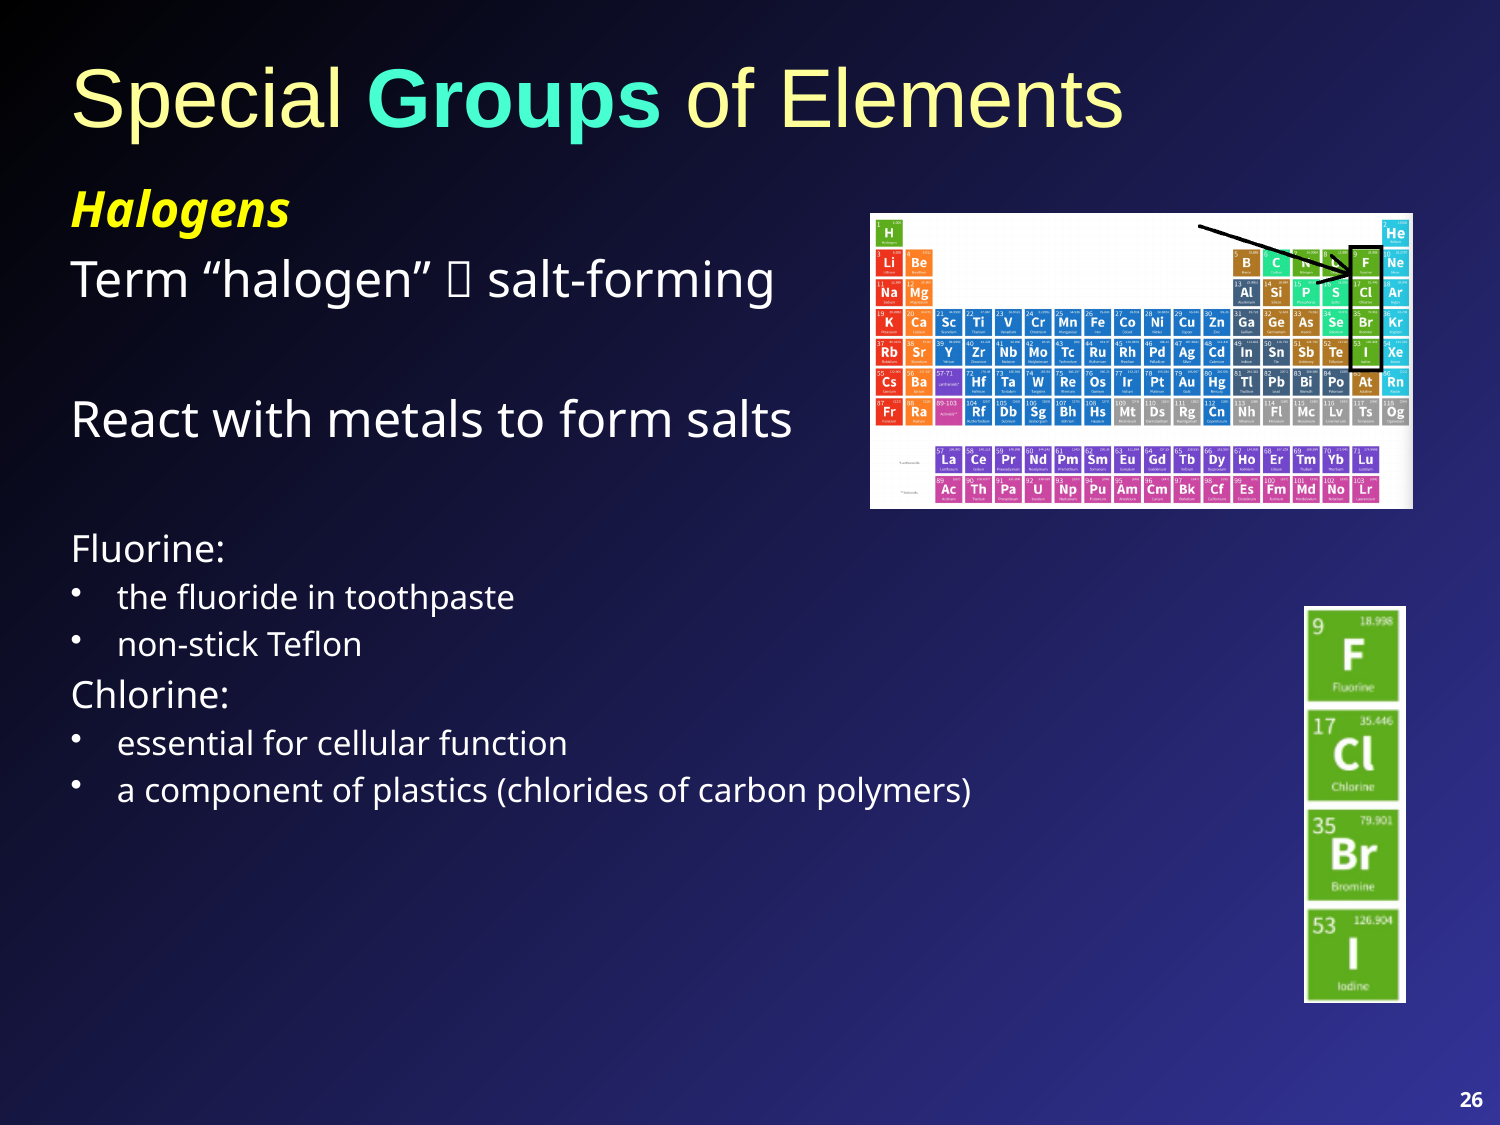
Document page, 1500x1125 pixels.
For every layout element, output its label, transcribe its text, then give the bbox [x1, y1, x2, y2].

list Halogens Term “halogen”  salt-forming React with metals to form salts Fluorine: the fluoride in toothpaste non-stick Teflon Chlorine: essential for cellular function a component of plastics (chlorides of carbon polymers) [55, 169, 1438, 1075]
title Special Groups of Elements [55, 36, 1438, 153]
picture [870, 213, 1413, 509]
picture [1304, 606, 1407, 1003]
slide_number 26 [1438, 1074, 1499, 1125]
